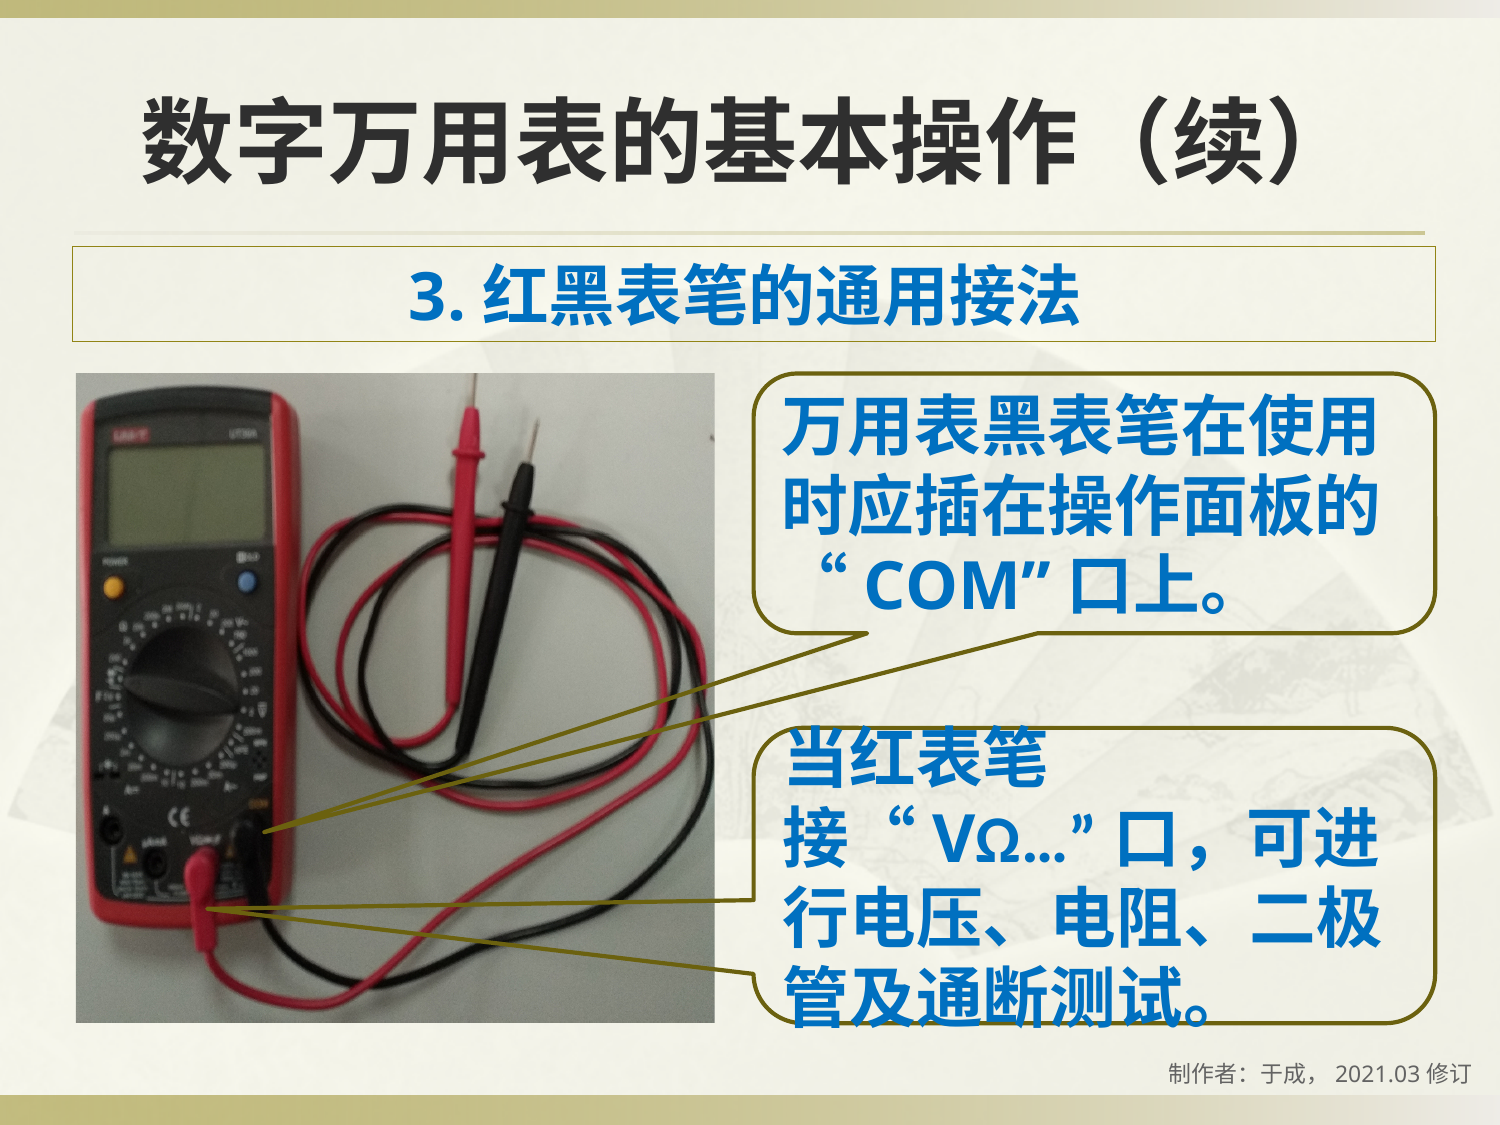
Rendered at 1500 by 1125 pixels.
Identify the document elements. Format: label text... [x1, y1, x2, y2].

text_box 3.红黑表笔的通用接法 [72, 246, 1436, 342]
footer 制作者：于成，2021.03修订 [874, 1050, 1487, 1097]
title 数字万用表的基本操作（续） [0, 45, 1500, 233]
text_box 万用表黑表笔在使用时应插在操作面板的“COM”口上。 [719, 371, 1438, 718]
text_box 当红表笔接“VΩ…”口，可进行电压、电阻、二极管及通断测试。 [719, 725, 1438, 1026]
picture [75, 372, 715, 1024]
